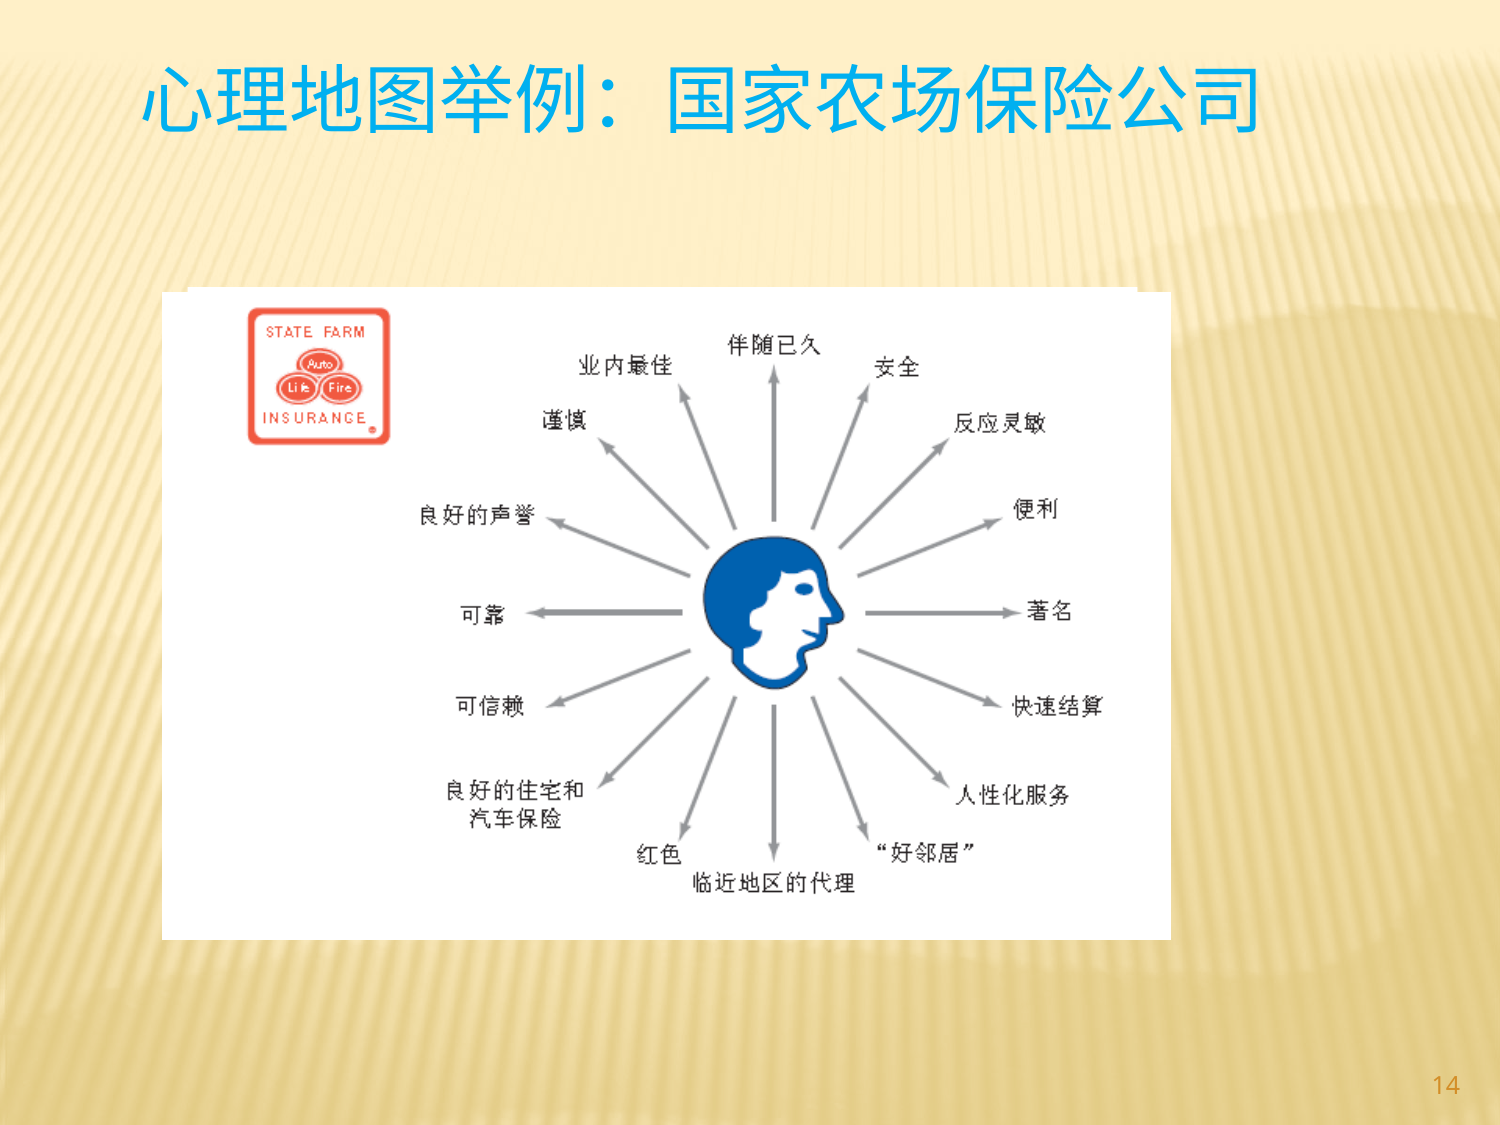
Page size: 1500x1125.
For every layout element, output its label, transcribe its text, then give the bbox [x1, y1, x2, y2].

picture [162, 287, 1171, 940]
text_box 心理地图举例：国家农场保险公司 [124, 45, 1388, 233]
slide_number 14 [1350, 1062, 1475, 1103]
